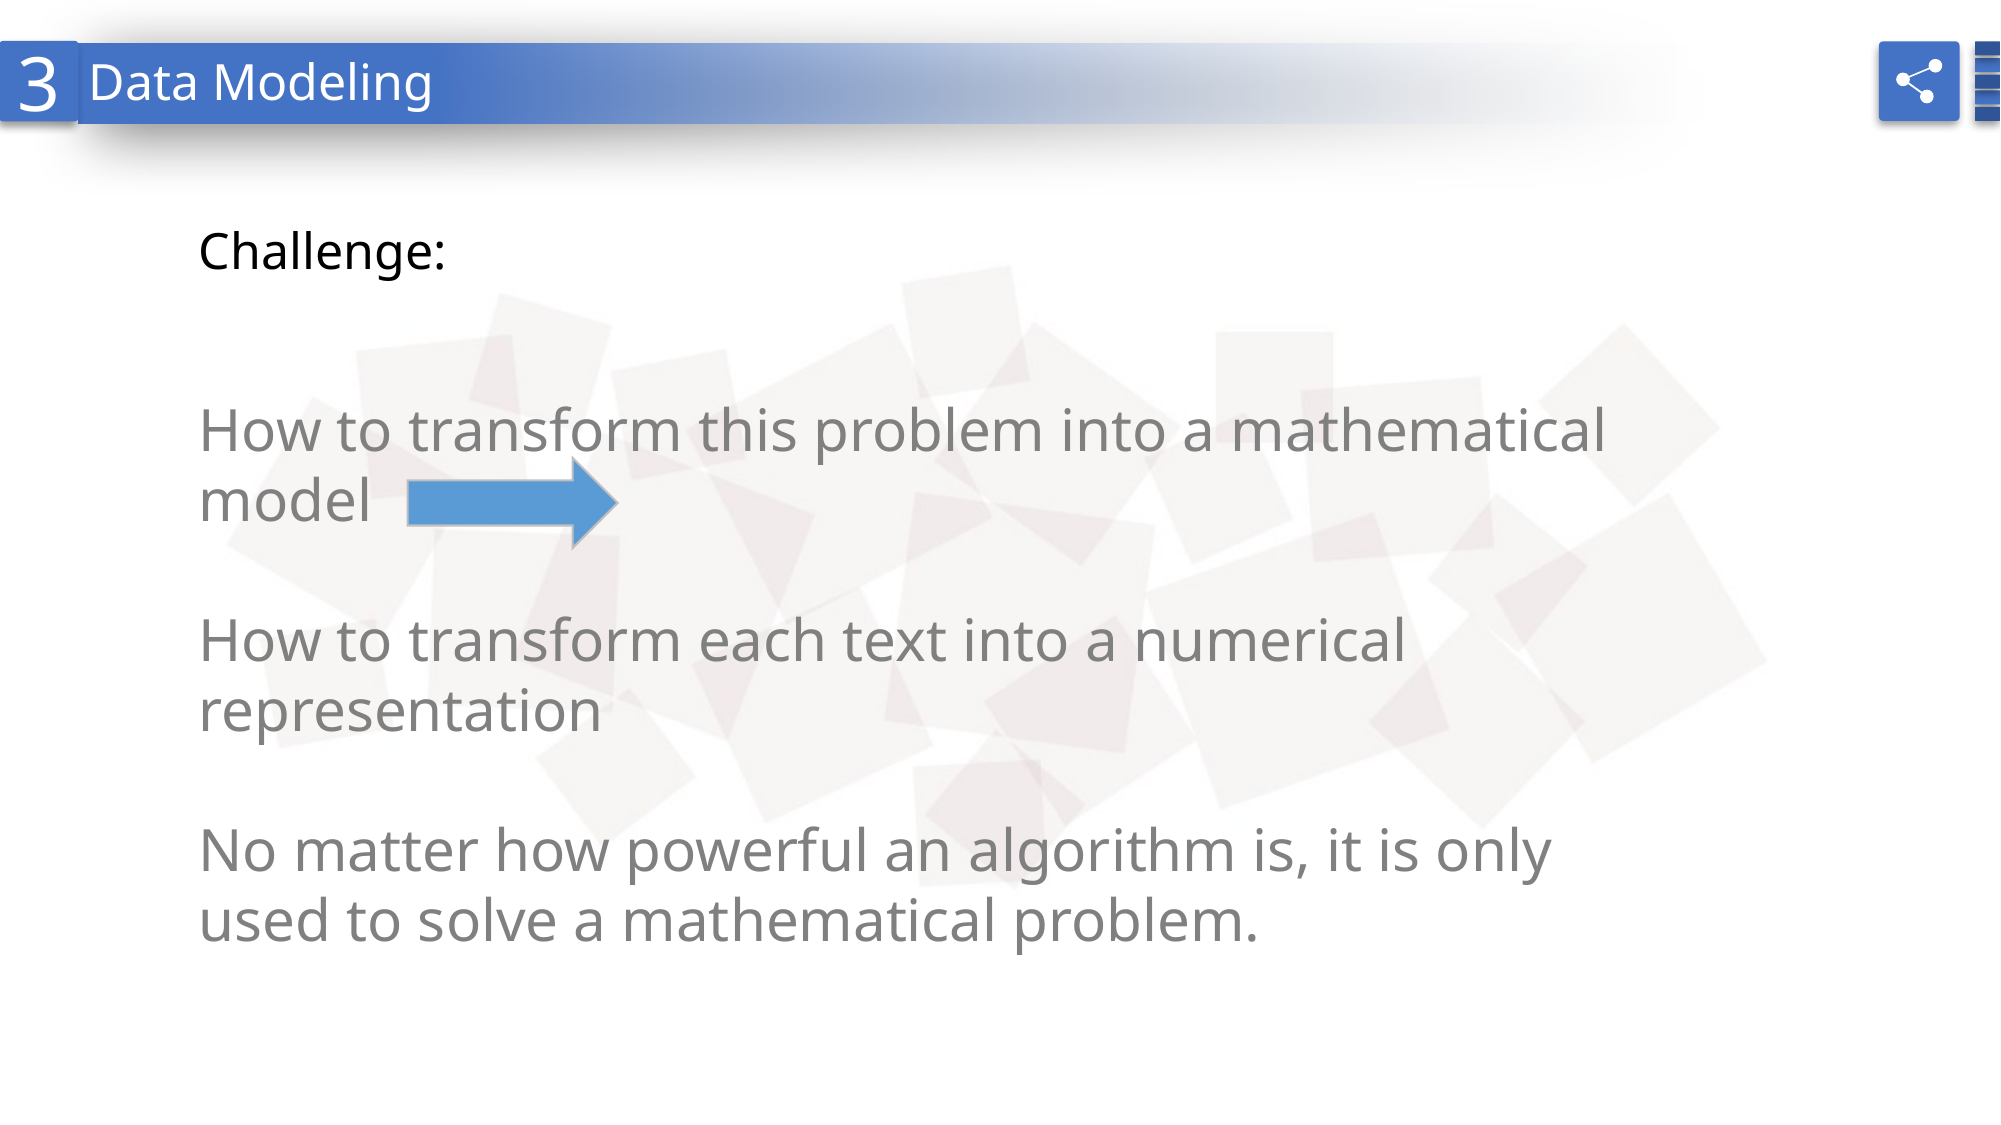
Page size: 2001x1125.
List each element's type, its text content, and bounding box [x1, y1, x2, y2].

text_box Data Modeling [73, 43, 534, 179]
text_box 3 [0, 39, 80, 123]
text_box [183, 335, 1701, 967]
text_box [534, 43, 1679, 124]
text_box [1878, 41, 2000, 121]
text_box Challenge: [183, 211, 534, 335]
picture [0, 0, 2001, 1125]
